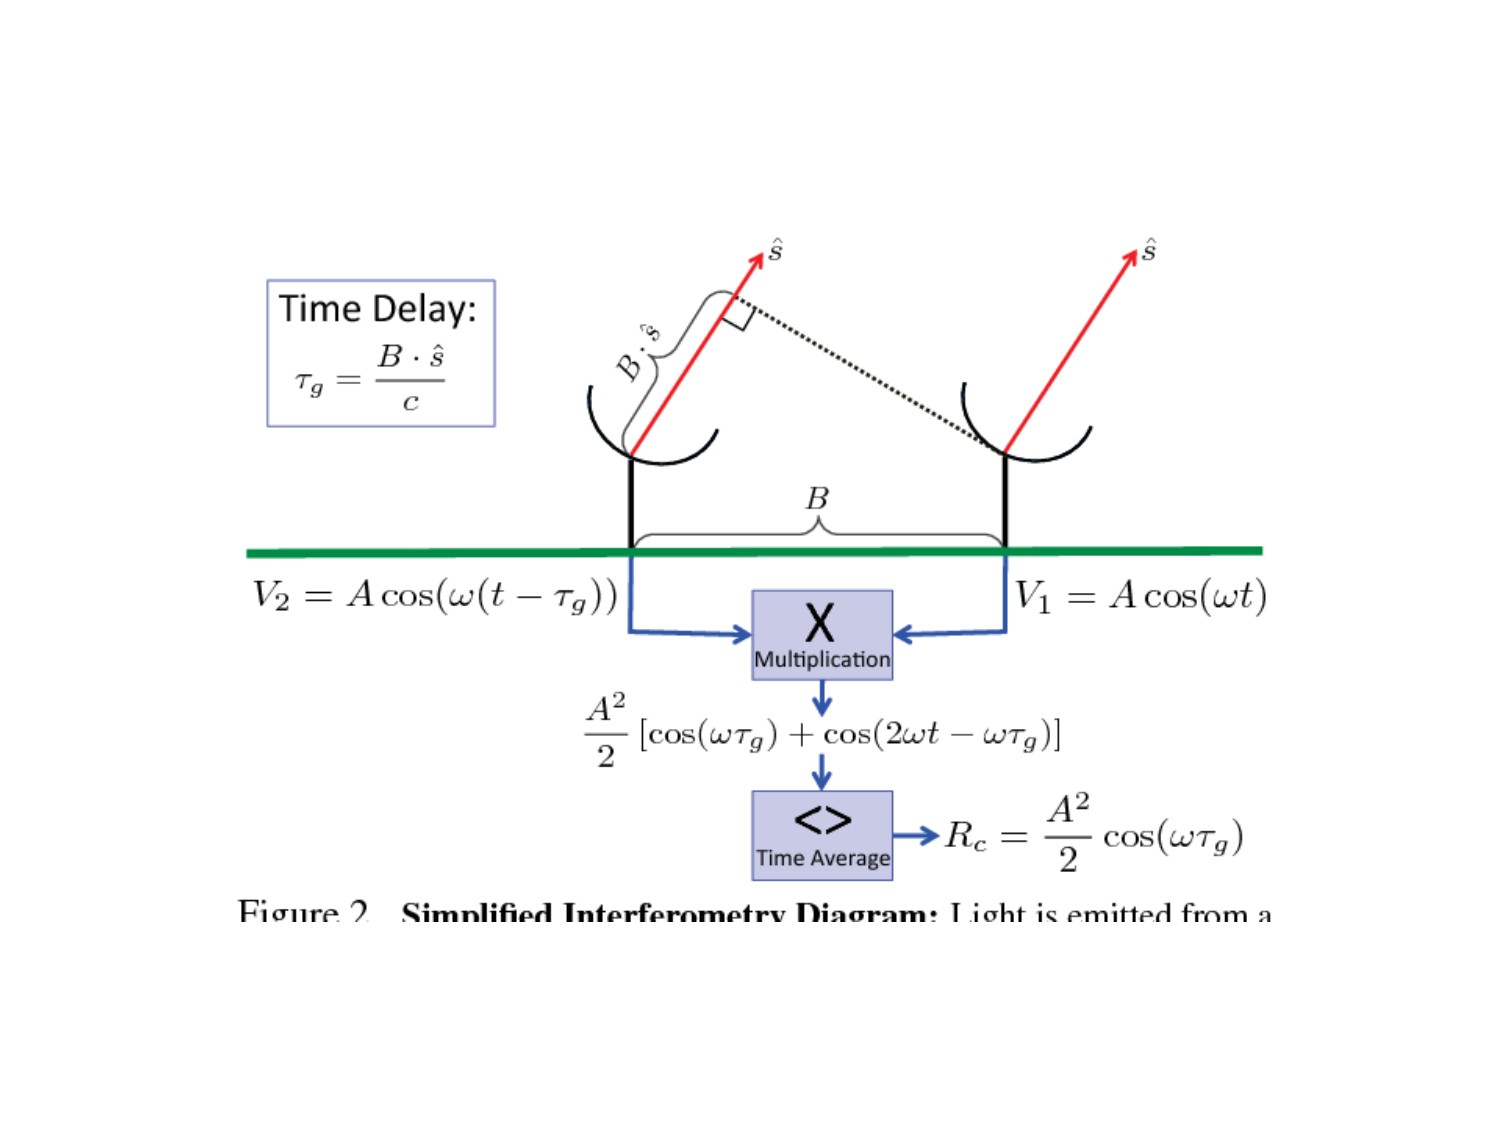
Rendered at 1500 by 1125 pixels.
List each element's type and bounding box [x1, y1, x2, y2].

picture [237, 237, 1273, 923]
